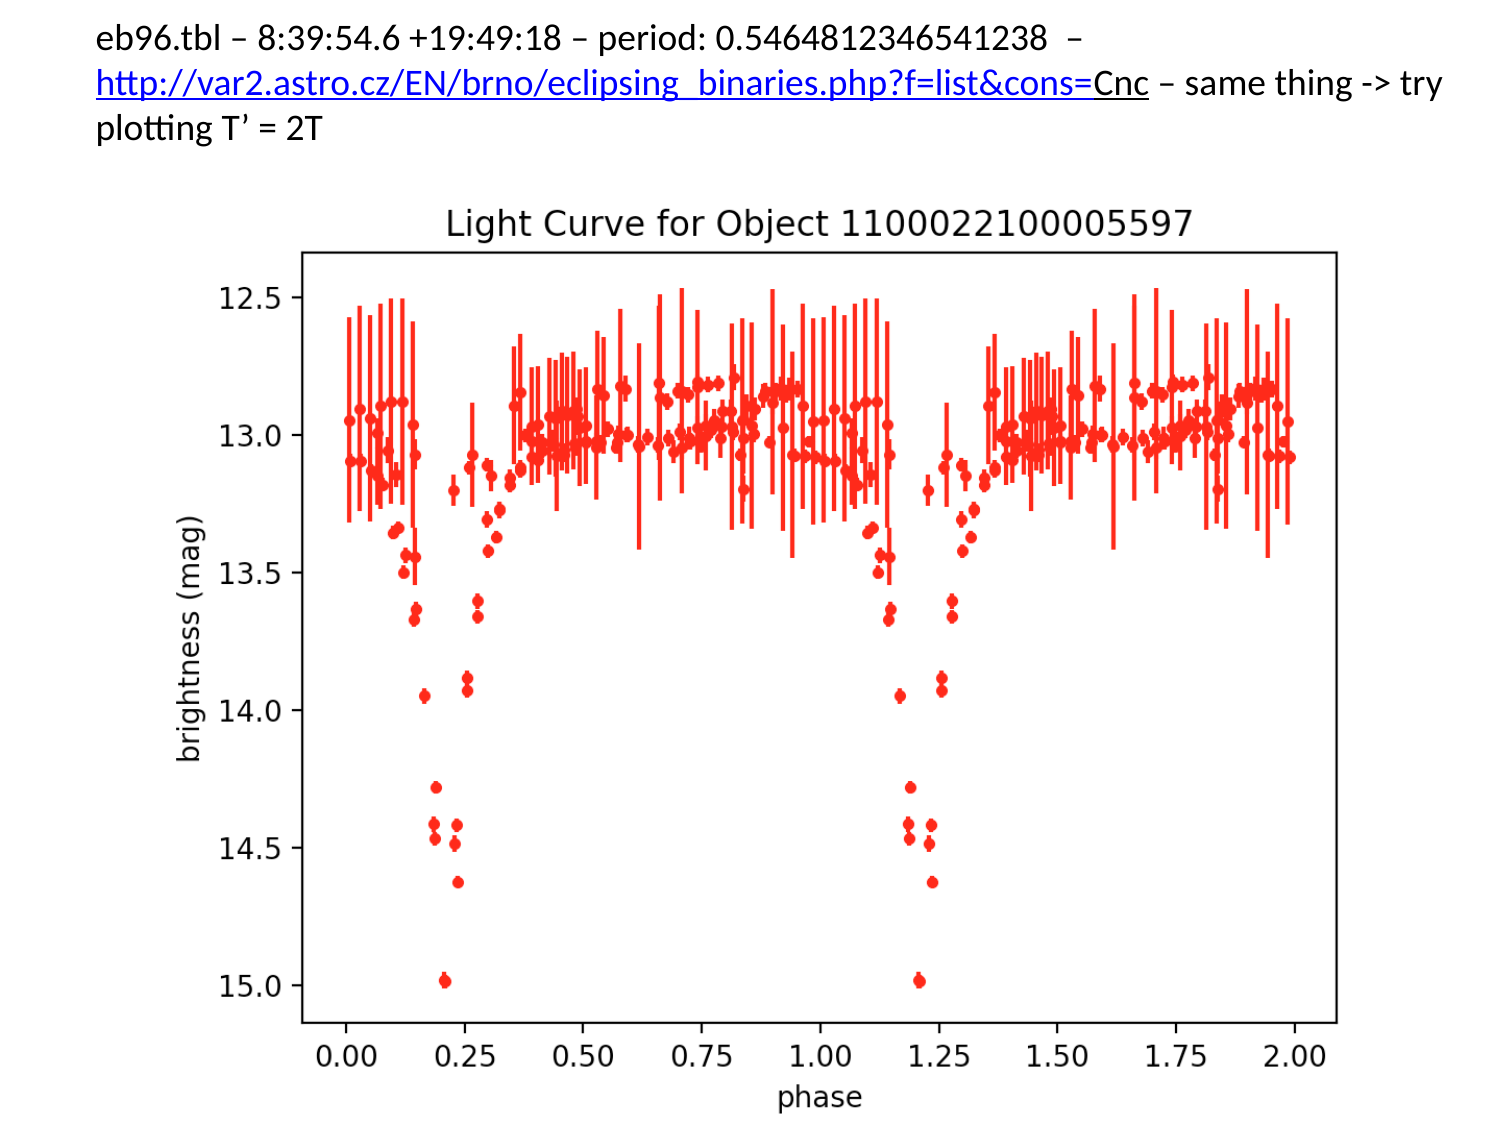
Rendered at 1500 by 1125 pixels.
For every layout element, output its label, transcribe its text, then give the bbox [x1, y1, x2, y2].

picture [147, 164, 1395, 1125]
text_box eb96.tbl – 8:39:54.6 +19:49:18 – period: 0.5464812346541238 – http://var2.astro.cz/EN/brno/eclipsing_binaries.php?f=list&cons=Cnc – same thing -> try plotting T’ = 2T [80, 5, 1500, 245]
